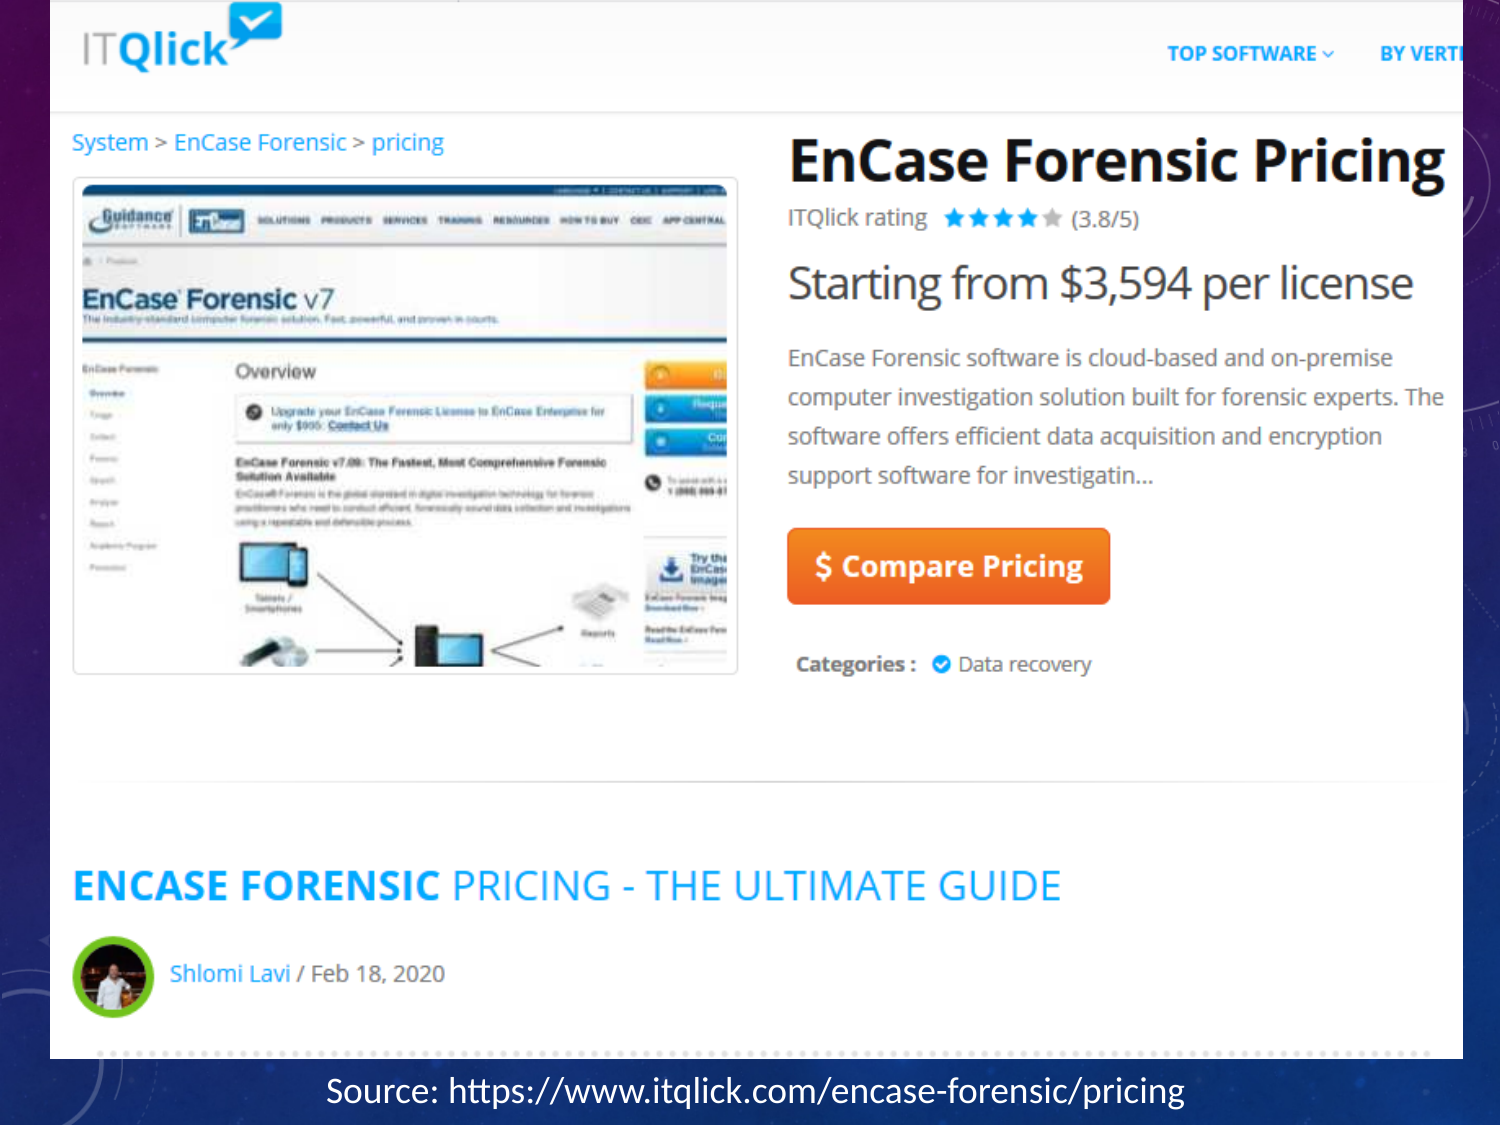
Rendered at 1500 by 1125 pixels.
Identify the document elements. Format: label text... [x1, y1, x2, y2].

text_box Source: https://www.itqlick.com/encase-forensic/pricing [311, 1071, 1202, 1119]
picture [0, 0, 1500, 1125]
